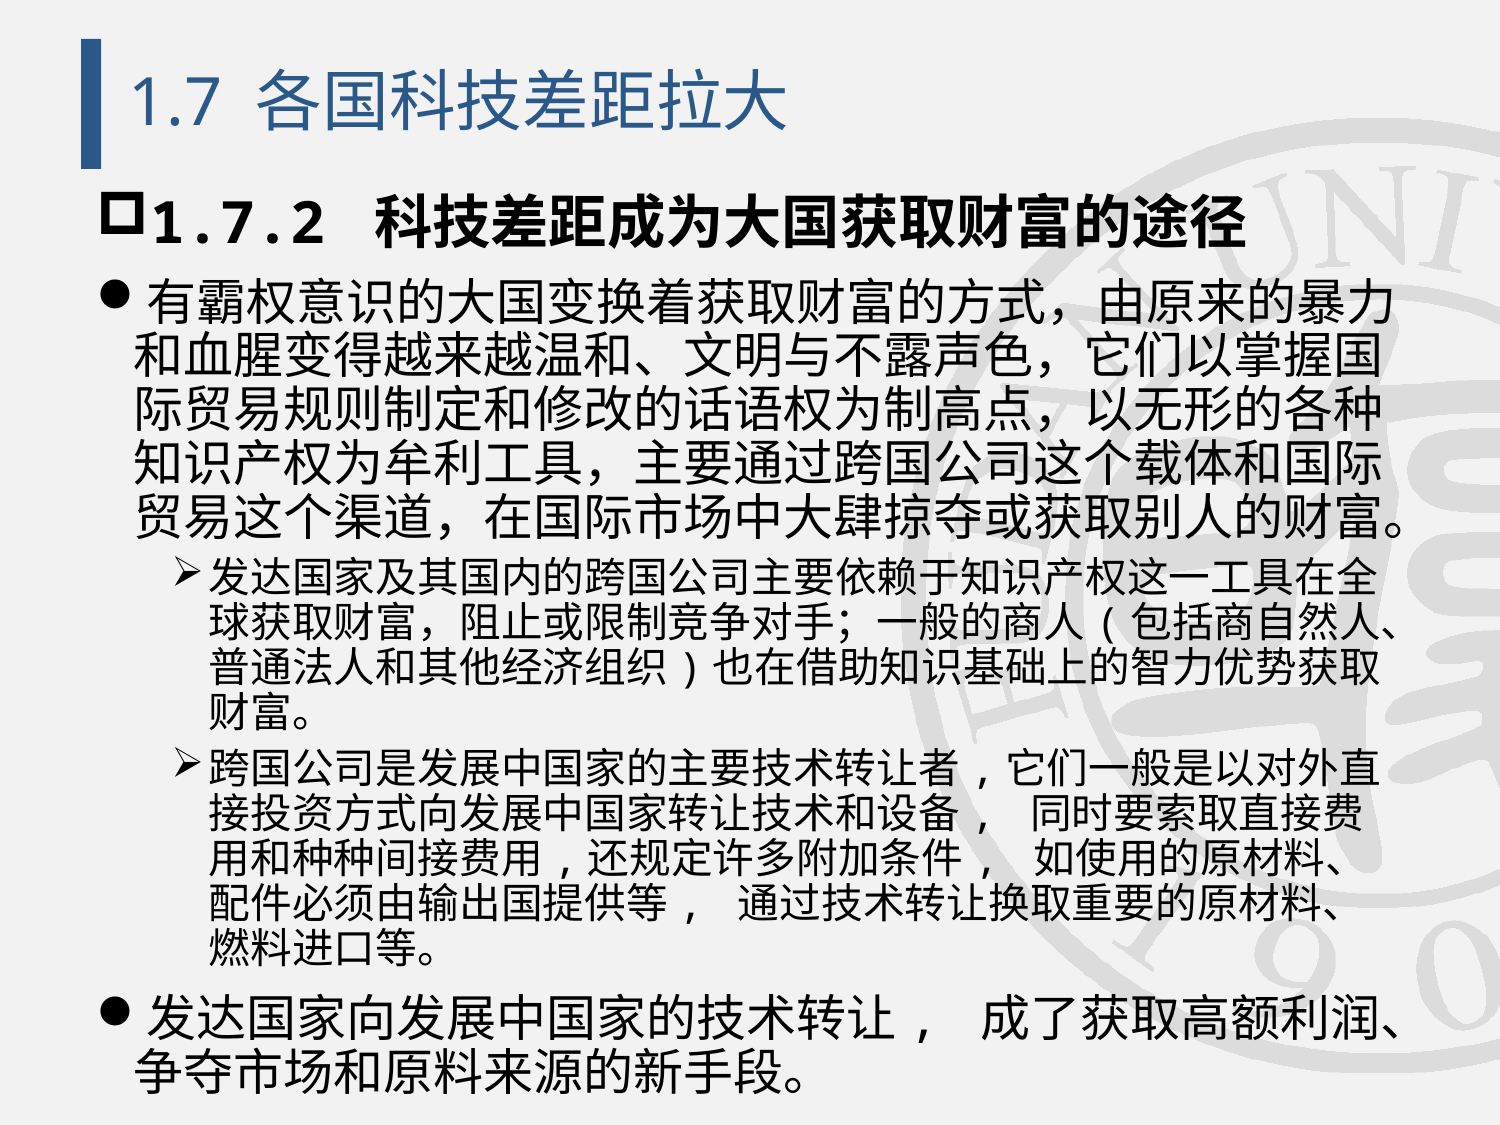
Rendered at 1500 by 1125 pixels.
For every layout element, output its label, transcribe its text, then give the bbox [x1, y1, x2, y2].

list 1.7.2 科技差距成为大国获取财富的途径 有霸权意识的大国变换着获取财富的方式，由原来的暴力和血腥变得越来越温和、文明与不露声色，它们以掌握国际贸易规则制定和修改的话语权为制高点，以无形的各种知识产权为牟利工具，主要通过跨国公司这个载体和国际贸易这个渠道，在国际市场中大肆掠夺或获取别人的财富。 发达国家及其国内的跨国公司主要依赖于知识产权这一工具在全球获取财富，阻止或限制竞争对手；一般的商人(包括商自然人、普通法人和其他经济组织)也在借助知识基础上的智力优势获取财富。 跨国公司是发展中国家的主要技术转让者,它们一般是以对外直接投资方式向发展中国家转让技术和设备, 同时要索取直接费用和种种间接费用,还规定许多附加条件, 如使用的原材料、配件必须由输出国提供等, 通过技术转让换取重要的原材料、燃料进口等。 发达国家向发展中国家的技术转让, 成了获取高额利润、争夺市场和原料来源的新手段。 [81, 185, 1417, 1014]
title 1.7 各国科技差距拉大 [113, 49, 1387, 159]
